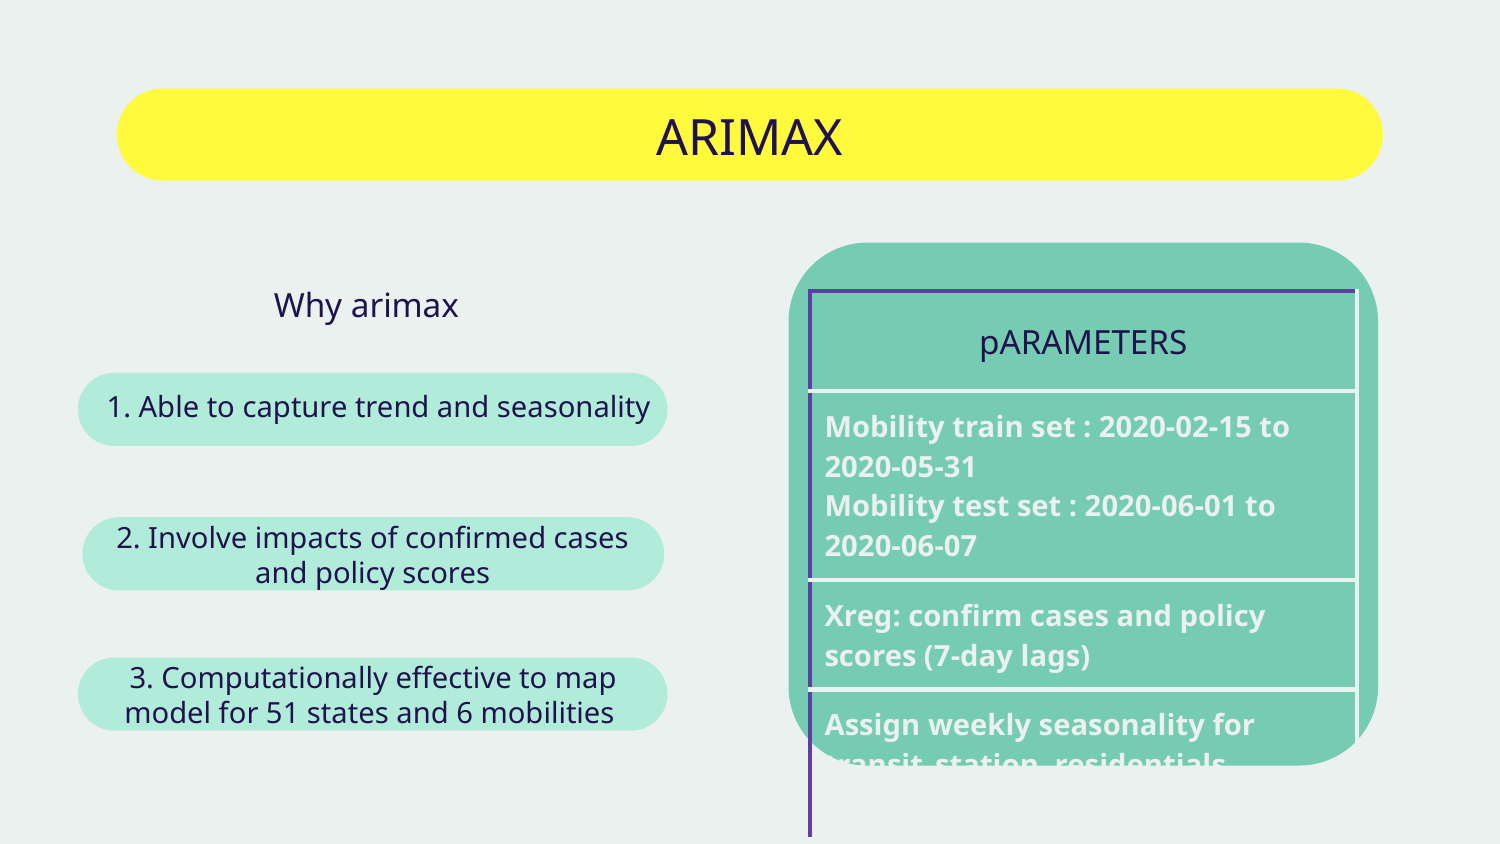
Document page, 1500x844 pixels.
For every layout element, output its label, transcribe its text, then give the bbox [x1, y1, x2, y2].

table_cell Assign weekly seasonality for transit_station, residentials, workplaces and parks mobilities [812, 692, 1355, 837]
table_header pARAMETERS [812, 293, 1355, 389]
table_cell Xreg: confirm cases and policy scores (7-day lags) [812, 582, 1355, 687]
text_box [77, 677, 82, 711]
subtitle 2. Involve impacts of confirmed cases and policy scores [77, 503, 668, 623]
table_cell Mobility train set : 2020-02-15 to 2020-05-31 Mobility test set : 2020-06-01 to 2020-06-07 [812, 393, 1355, 578]
text_box [788, 242, 1379, 739]
title ARIMAX [285, 90, 1215, 181]
subtitle 3. Computationally effective to map model for 51 states and 6 mobilities [82, 644, 665, 718]
text_box [86, 718, 659, 731]
subtitle 1. Able to capture trend and seasonality [69, 372, 677, 446]
text_box Why arimax [123, 269, 610, 343]
